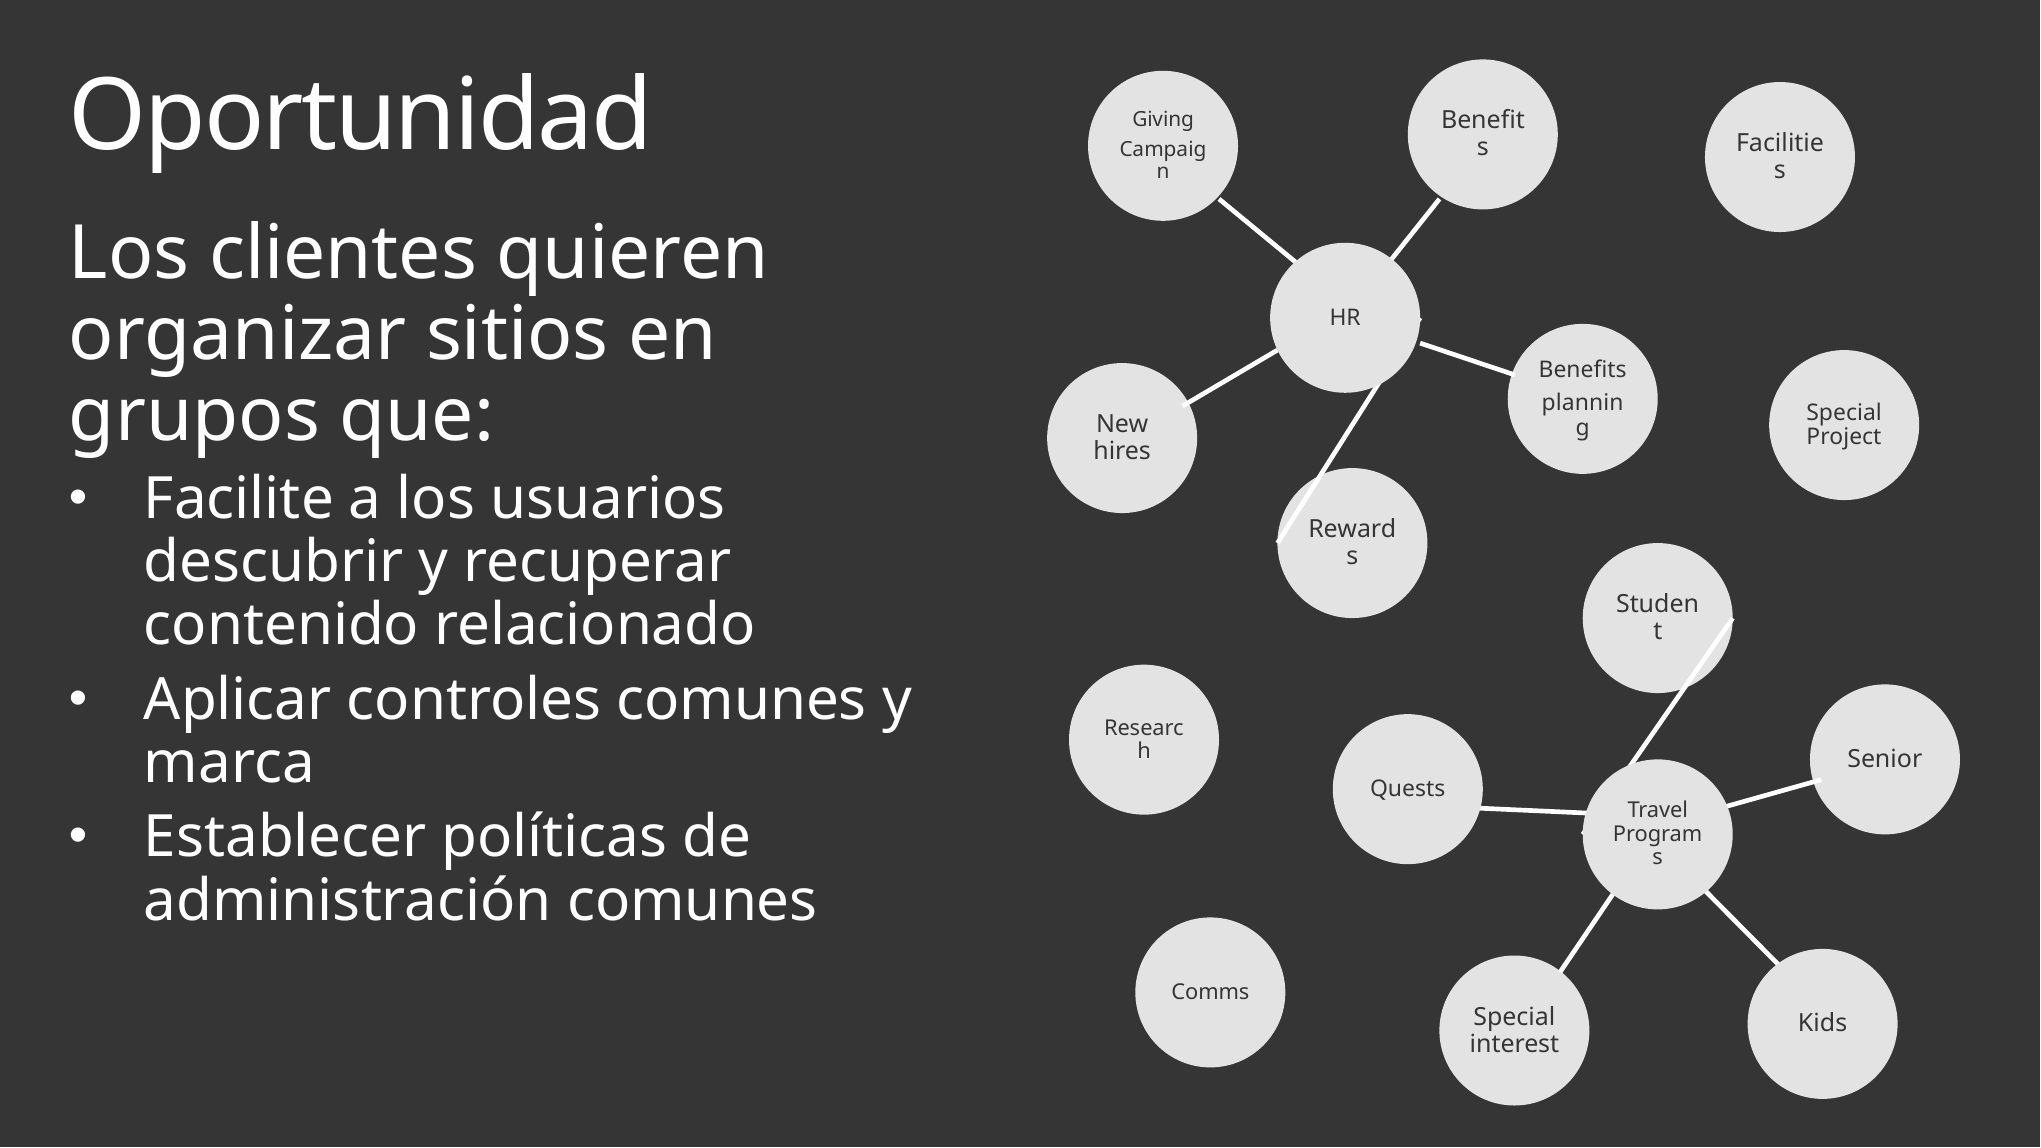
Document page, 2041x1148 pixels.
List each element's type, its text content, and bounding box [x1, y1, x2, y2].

text_box Benefits [1407, 58, 1559, 211]
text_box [1344, 392, 1353, 469]
text_box Travel Programs [1581, 758, 1734, 911]
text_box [1559, 880, 1623, 973]
text_box New hires [1046, 362, 1198, 514]
text_box HR [1269, 242, 1421, 394]
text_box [1218, 198, 1297, 263]
text_box Student [1581, 542, 1734, 694]
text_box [1182, 349, 1278, 407]
text_box Comms [1134, 916, 1287, 1069]
text_box Senior [1809, 683, 1961, 836]
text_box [1388, 198, 1440, 263]
text_box Special Project [1768, 349, 1920, 501]
text_box Benefits planning [1506, 323, 1659, 475]
title Oportunidad [45, 48, 1996, 199]
text_box Quests [1332, 713, 1484, 865]
text_box Research [1068, 663, 1220, 816]
text_box Facilities [1704, 81, 1856, 233]
text_box Rewards [1276, 467, 1429, 619]
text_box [1419, 342, 1516, 376]
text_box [1694, 880, 1787, 973]
text_box Special interest [1438, 954, 1591, 1107]
text_box Giving Campaign [1087, 70, 1239, 222]
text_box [1721, 779, 1822, 808]
text_box Kids [1746, 948, 1899, 1100]
text_box Los clientes quieren organizar sitios en grupos que: Facilite a los usuarios descubrir y recuperar contenido relacionado Aplicar controles comunes y marca Establecer políticas de administración comunes [45, 198, 980, 1012]
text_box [1467, 807, 1623, 815]
